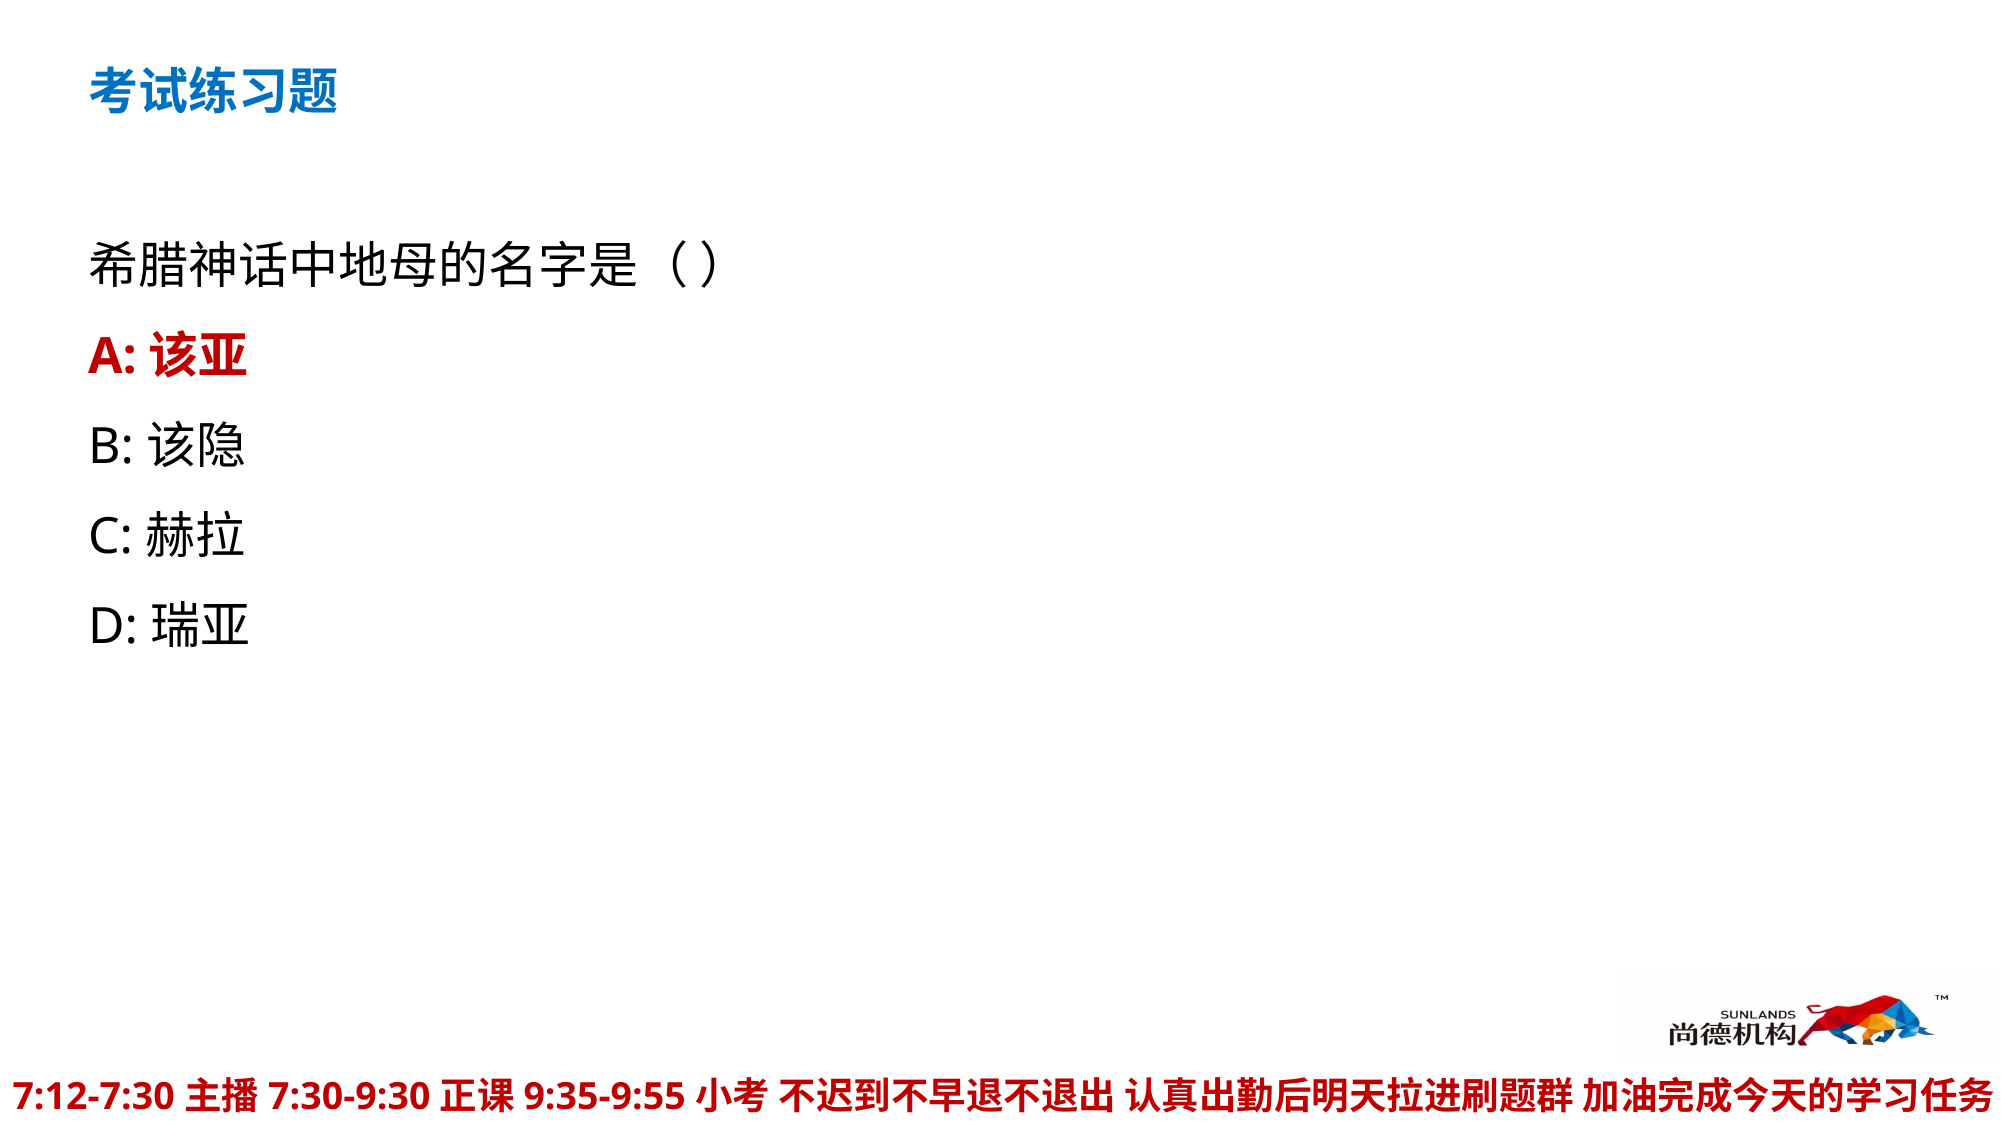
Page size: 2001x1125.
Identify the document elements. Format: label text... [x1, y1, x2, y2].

picture [1617, 973, 2001, 1065]
text_box 考试练习题 [73, 51, 354, 127]
text_box 希腊神话中地母的名字是（ ） A:该亚 B:该隐 C:赫拉 D:瑞亚 [73, 196, 1412, 662]
